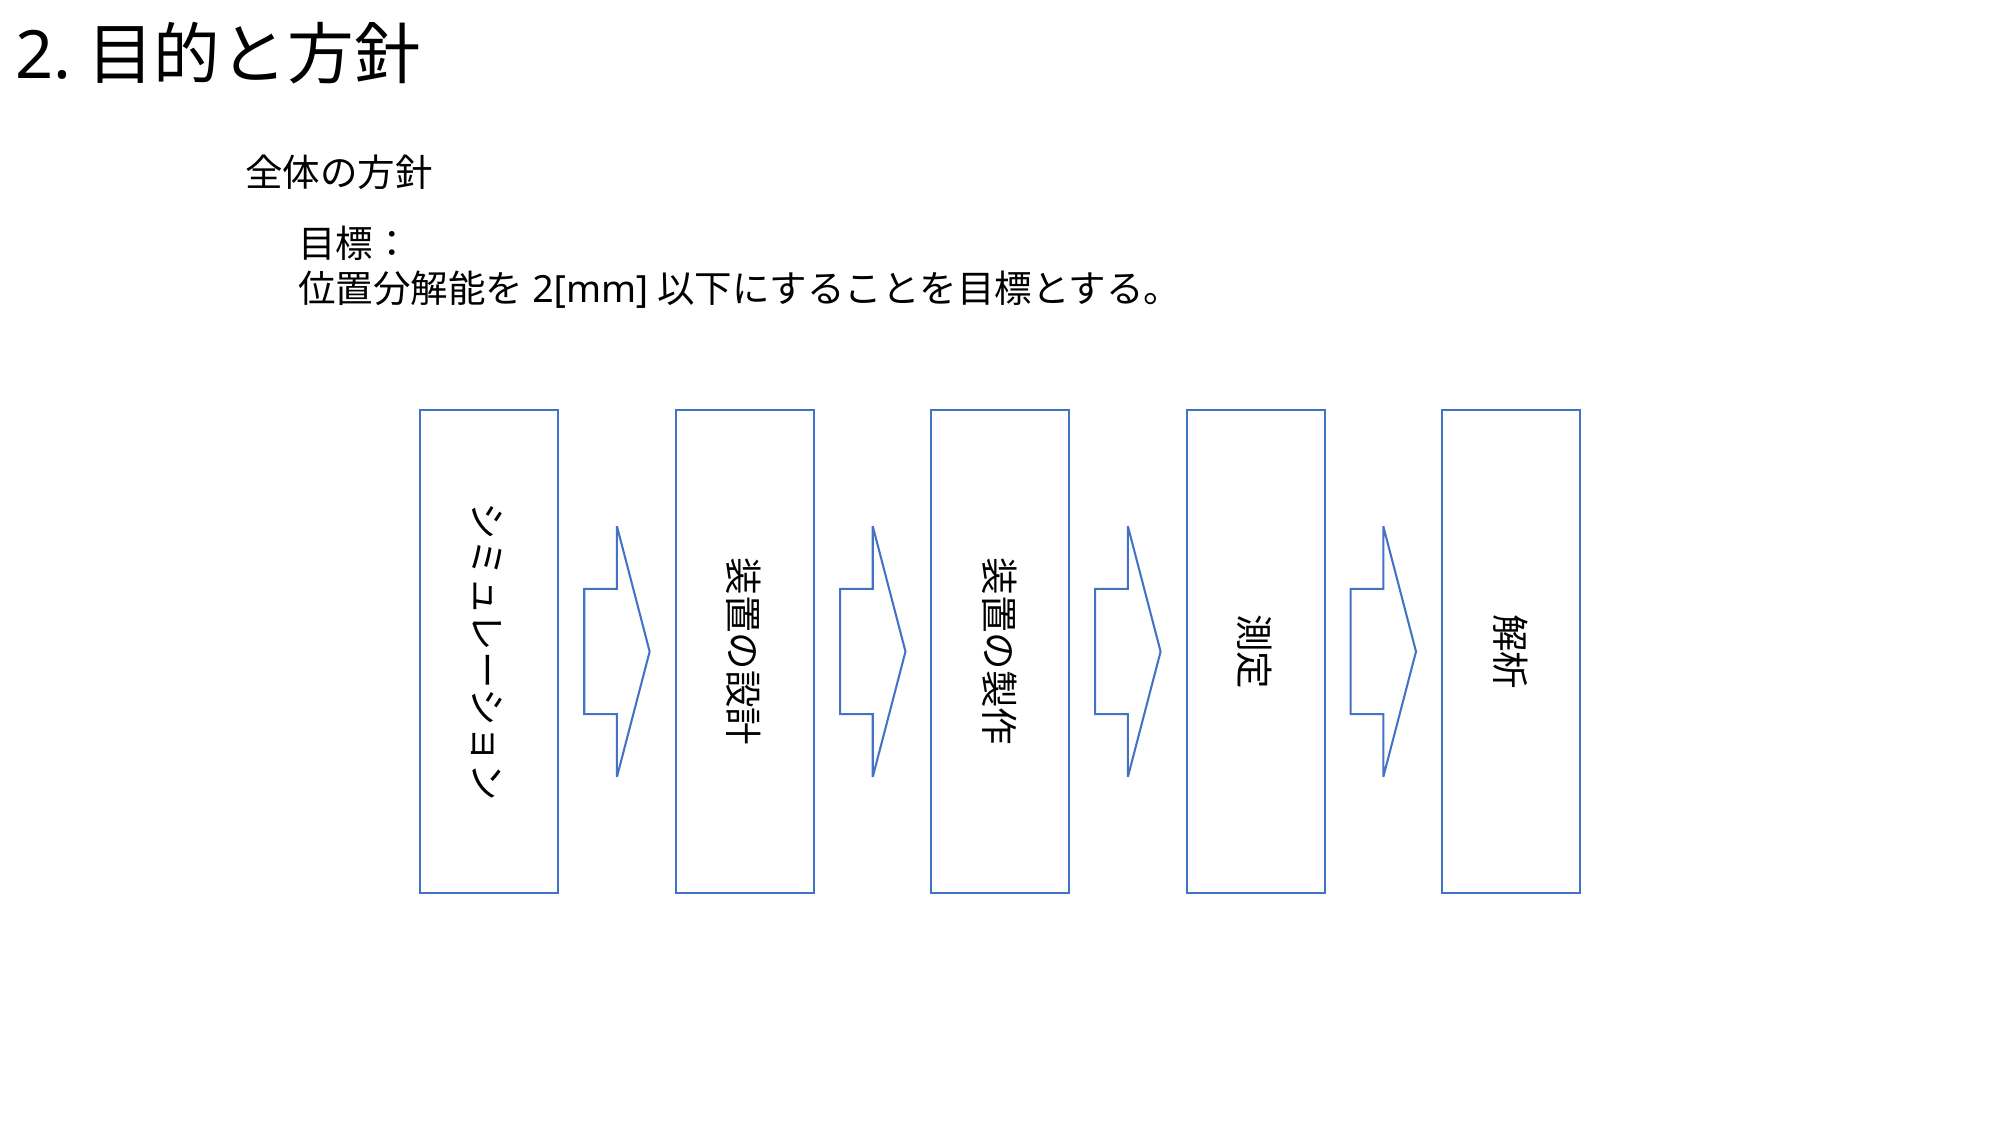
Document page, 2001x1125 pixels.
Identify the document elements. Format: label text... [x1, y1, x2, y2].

text_box 目標： 位置分解能を2[mm]以下にすることを目標とする。 [283, 212, 1907, 318]
text_box 全体の方針 [230, 142, 610, 202]
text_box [419, 409, 1580, 894]
title 2.目的と方針 [0, 3, 1725, 112]
